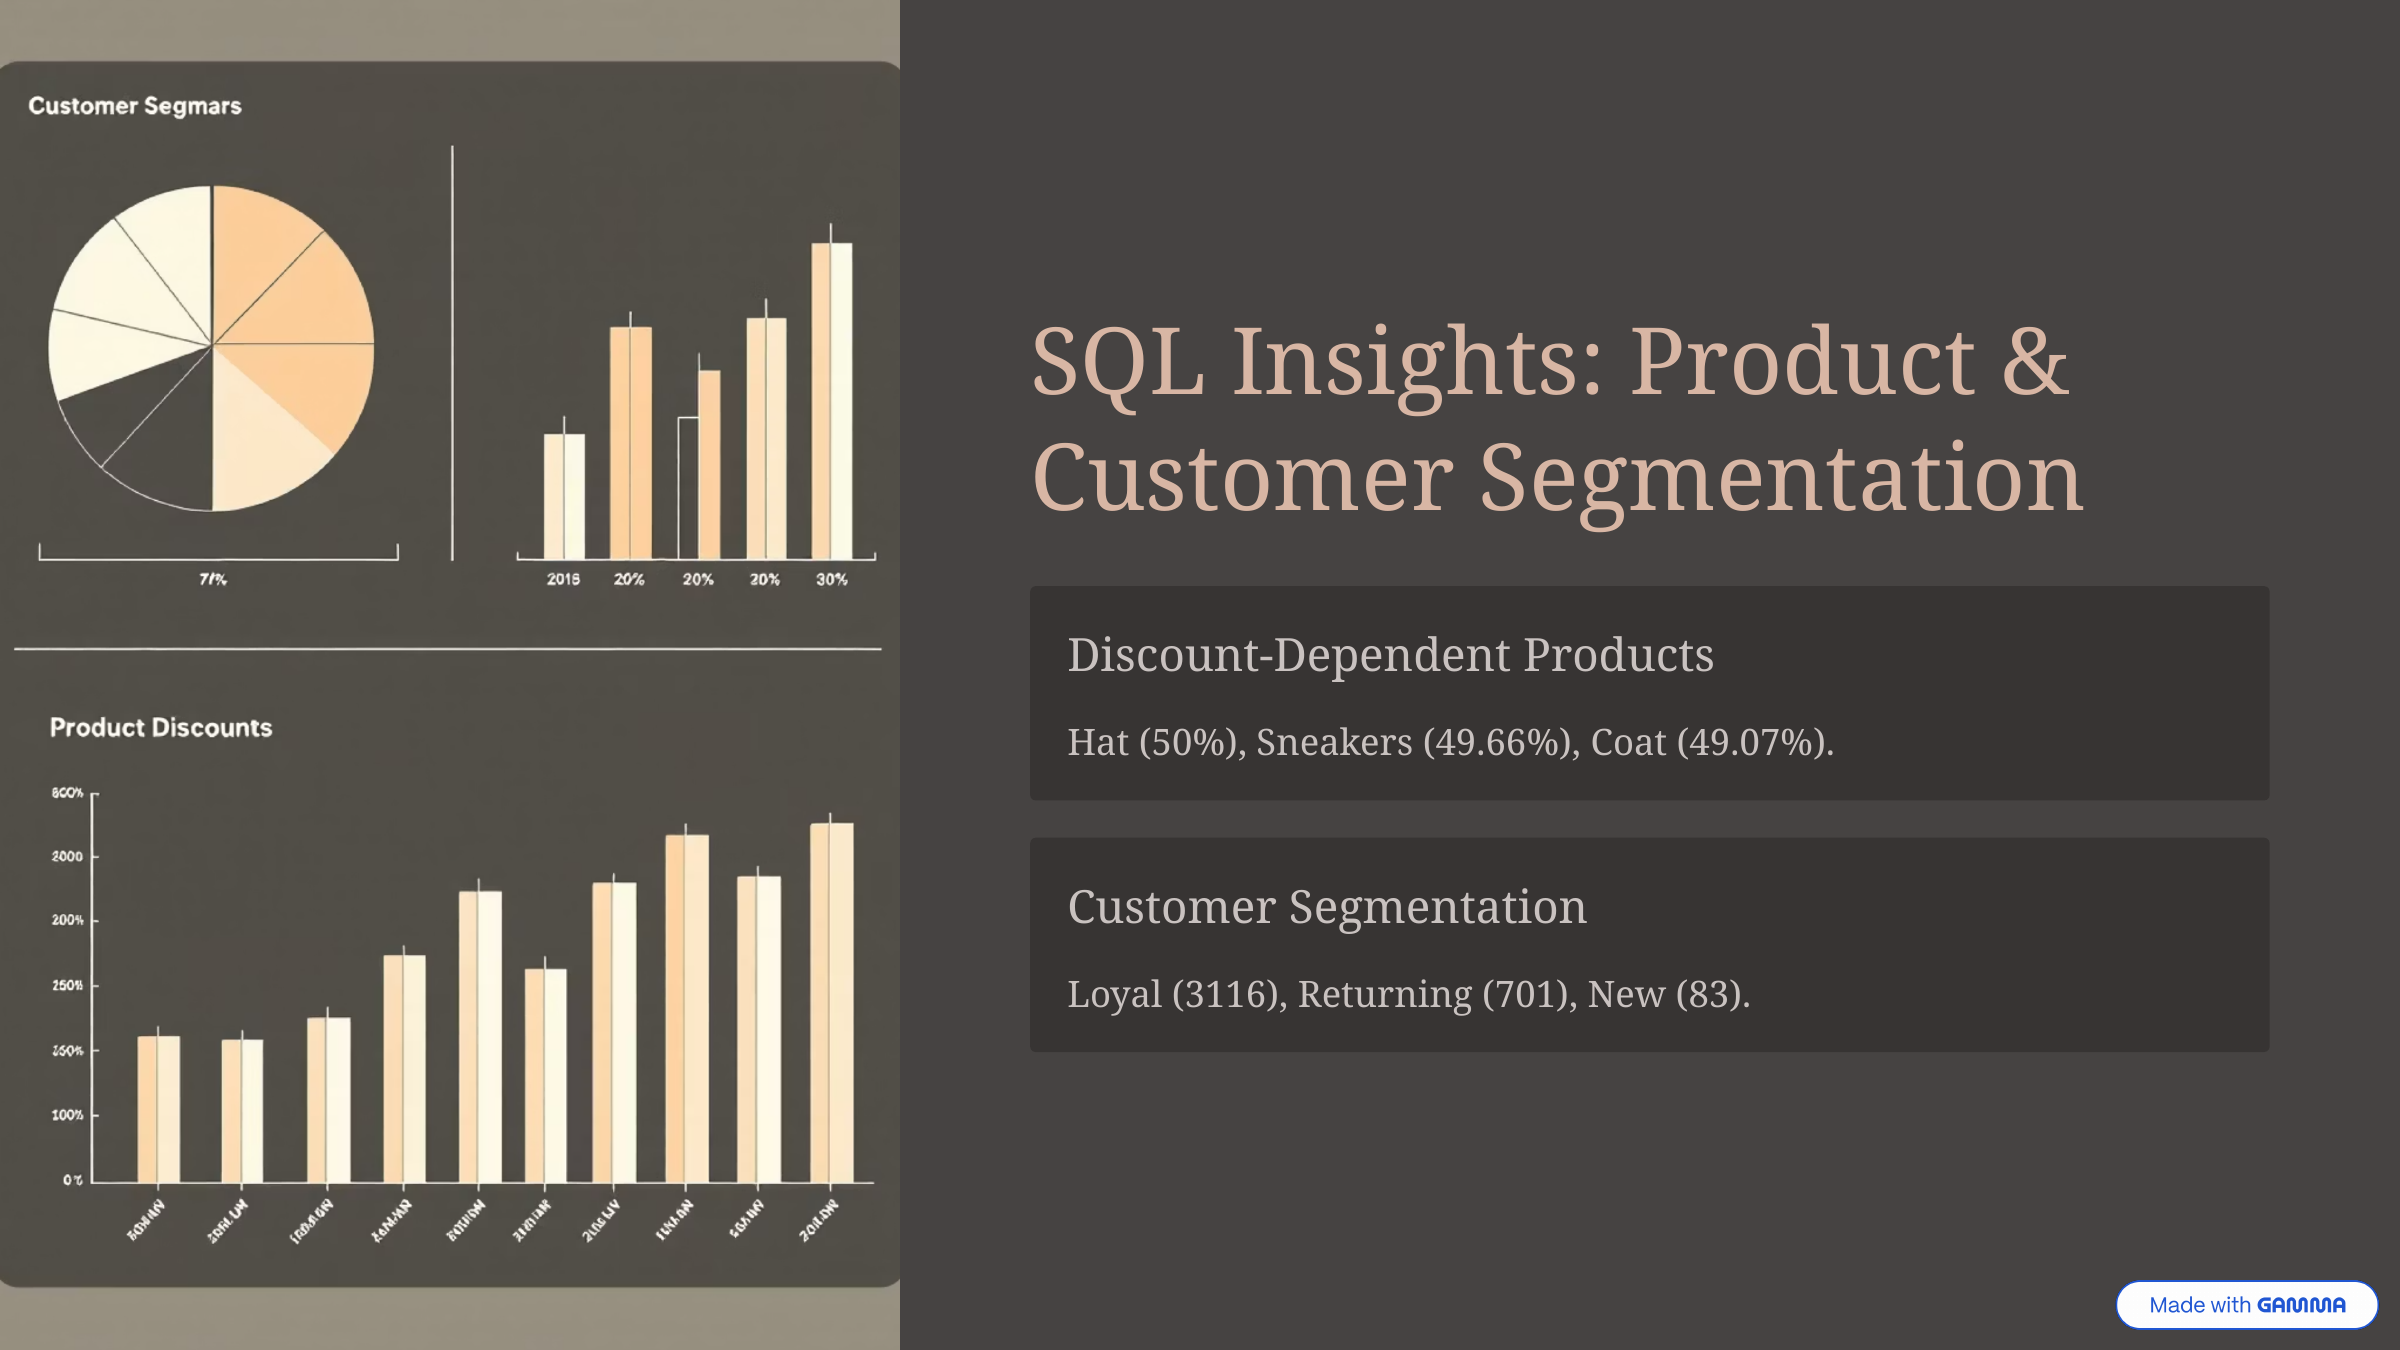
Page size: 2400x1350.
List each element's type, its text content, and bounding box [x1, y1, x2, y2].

text_box [1030, 586, 2270, 801]
picture [2106, 1271, 2389, 1339]
text_box Discount-Dependent Products [1067, 623, 1691, 682]
text_box Loyal (3116), Returning (701), New (83). [1067, 955, 2233, 1015]
text_box [1030, 837, 2270, 1053]
text_box SQL Insights: Product & Customer Segmentation [1030, 297, 2270, 531]
text_box Customer Segmentation [1067, 874, 1564, 933]
text_box Hat (50%), Sneakers (49.66%), Coat (49.07%). [1067, 703, 2233, 764]
picture [0, 0, 900, 1350]
